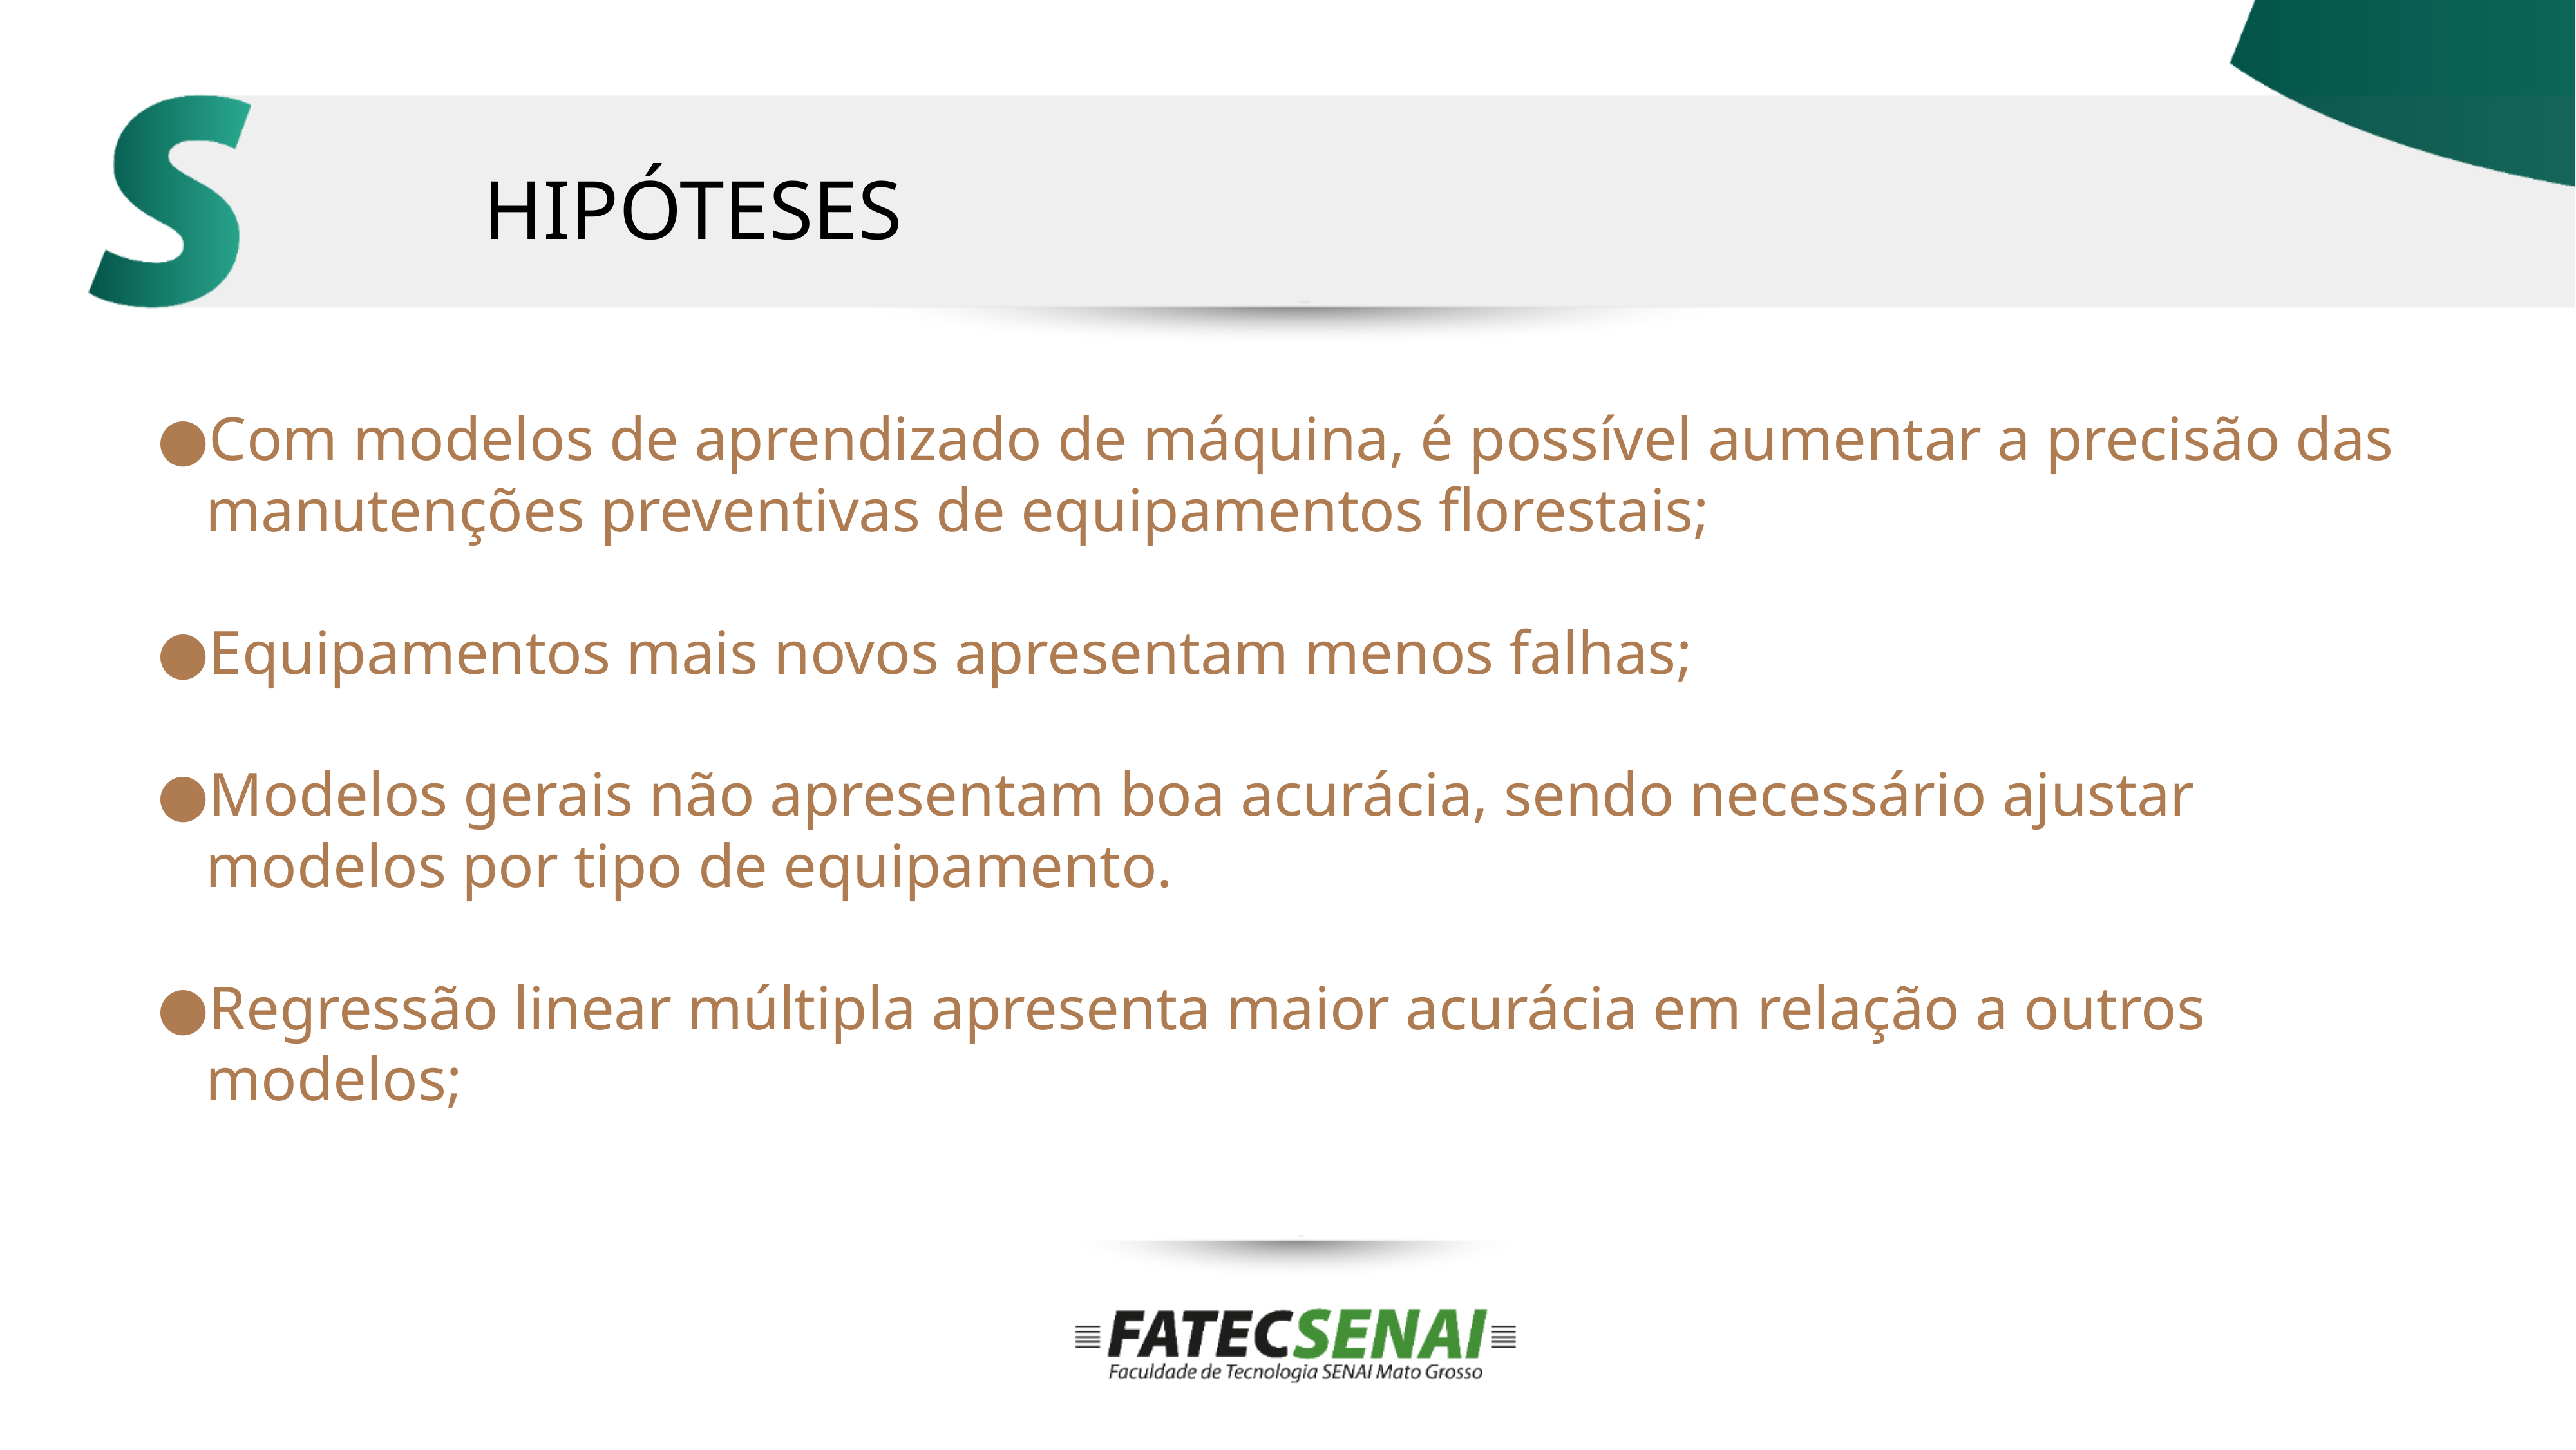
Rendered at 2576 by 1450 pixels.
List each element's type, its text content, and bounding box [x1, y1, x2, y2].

picture [0, 0, 2576, 1450]
text_box Com modelos de aprendizado de máquina, é possível aumentar a precisão das manutenções preventivas de equipamentos florestais; Equipamentos mais novos apresentam menos falhas; Modelos gerais não apresentam boa acurácia, sendo necessário ajustar modelos por tipo de equipamento. Regressão linear múltipla apresenta maior acurácia em relação a outros modelos; [147, 391, 2414, 1336]
text_box HIPÓTESES [473, 154, 958, 359]
